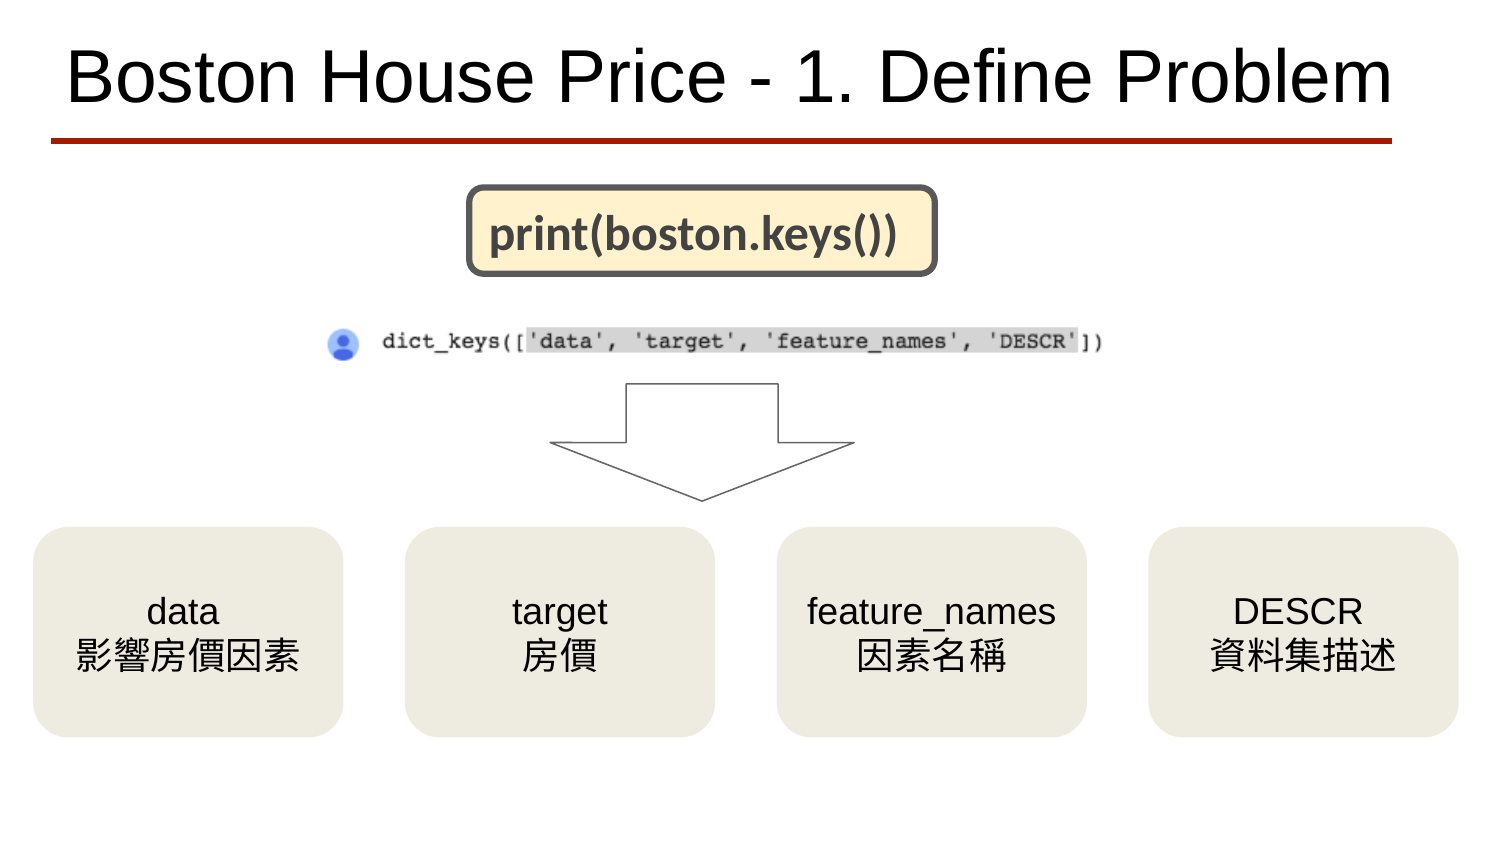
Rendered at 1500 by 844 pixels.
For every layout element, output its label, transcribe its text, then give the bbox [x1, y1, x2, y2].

text_box print(boston.keys()) [469, 187, 935, 274]
text_box data 影響房價因素 [33, 526, 344, 738]
text_box DESCR 資料集描述 [1148, 526, 1459, 738]
title Boston House Price - 1. Define Problem [63, 25, 1423, 120]
text_box target 房價 [404, 526, 716, 738]
text_box [550, 383, 855, 502]
picture [316, 318, 1119, 372]
text_box feature_names 因素名稱 [776, 526, 1087, 738]
